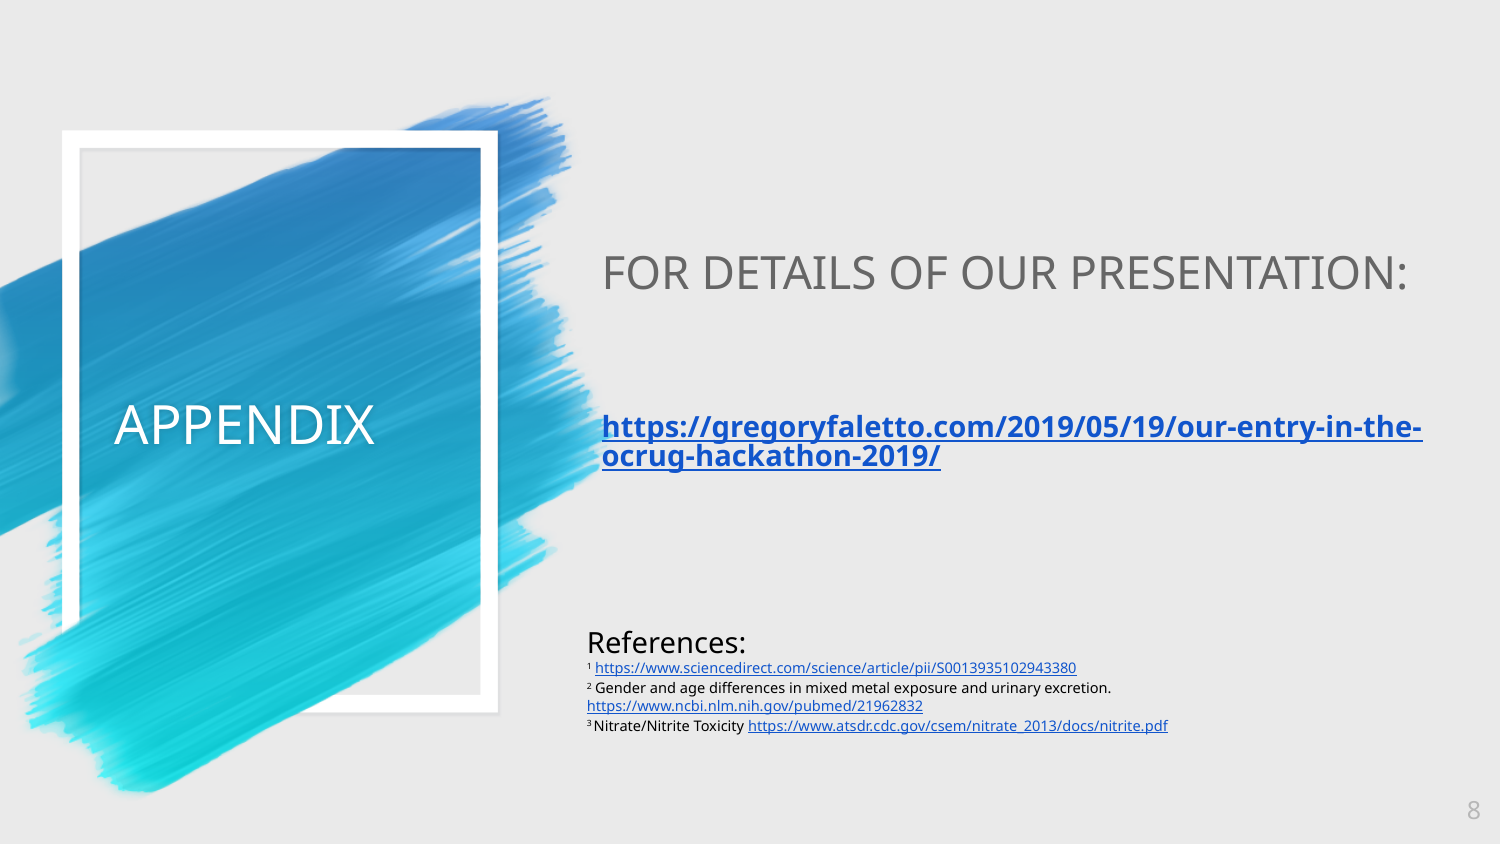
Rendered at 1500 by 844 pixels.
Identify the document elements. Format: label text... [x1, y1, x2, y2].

text_box References: 1 https://www.sciencedirect.com/science/article/pii/S0013935102943380 2 Gender and age differences in mixed metal exposure and urinary excretion. https://www.ncbi.nlm.nih.gov/pubmed/21962832 3 Nitrate/Nitrite Toxicity https://www.atsdr.cdc.gov/csem/nitrate_2013/docs/nitrite.pdf [571, 609, 1418, 727]
picture [0, 0, 1500, 844]
slide_number ‹#› [1391, 779, 1482, 844]
title APPENDIX [114, 149, 447, 696]
list FOR DETAILS OF OUR PRESENTATION: https://gregoryfaletto.com/2019/05/19/our-entry-in-the-ocrug-hackathon-2019/ [601, 137, 1438, 555]
